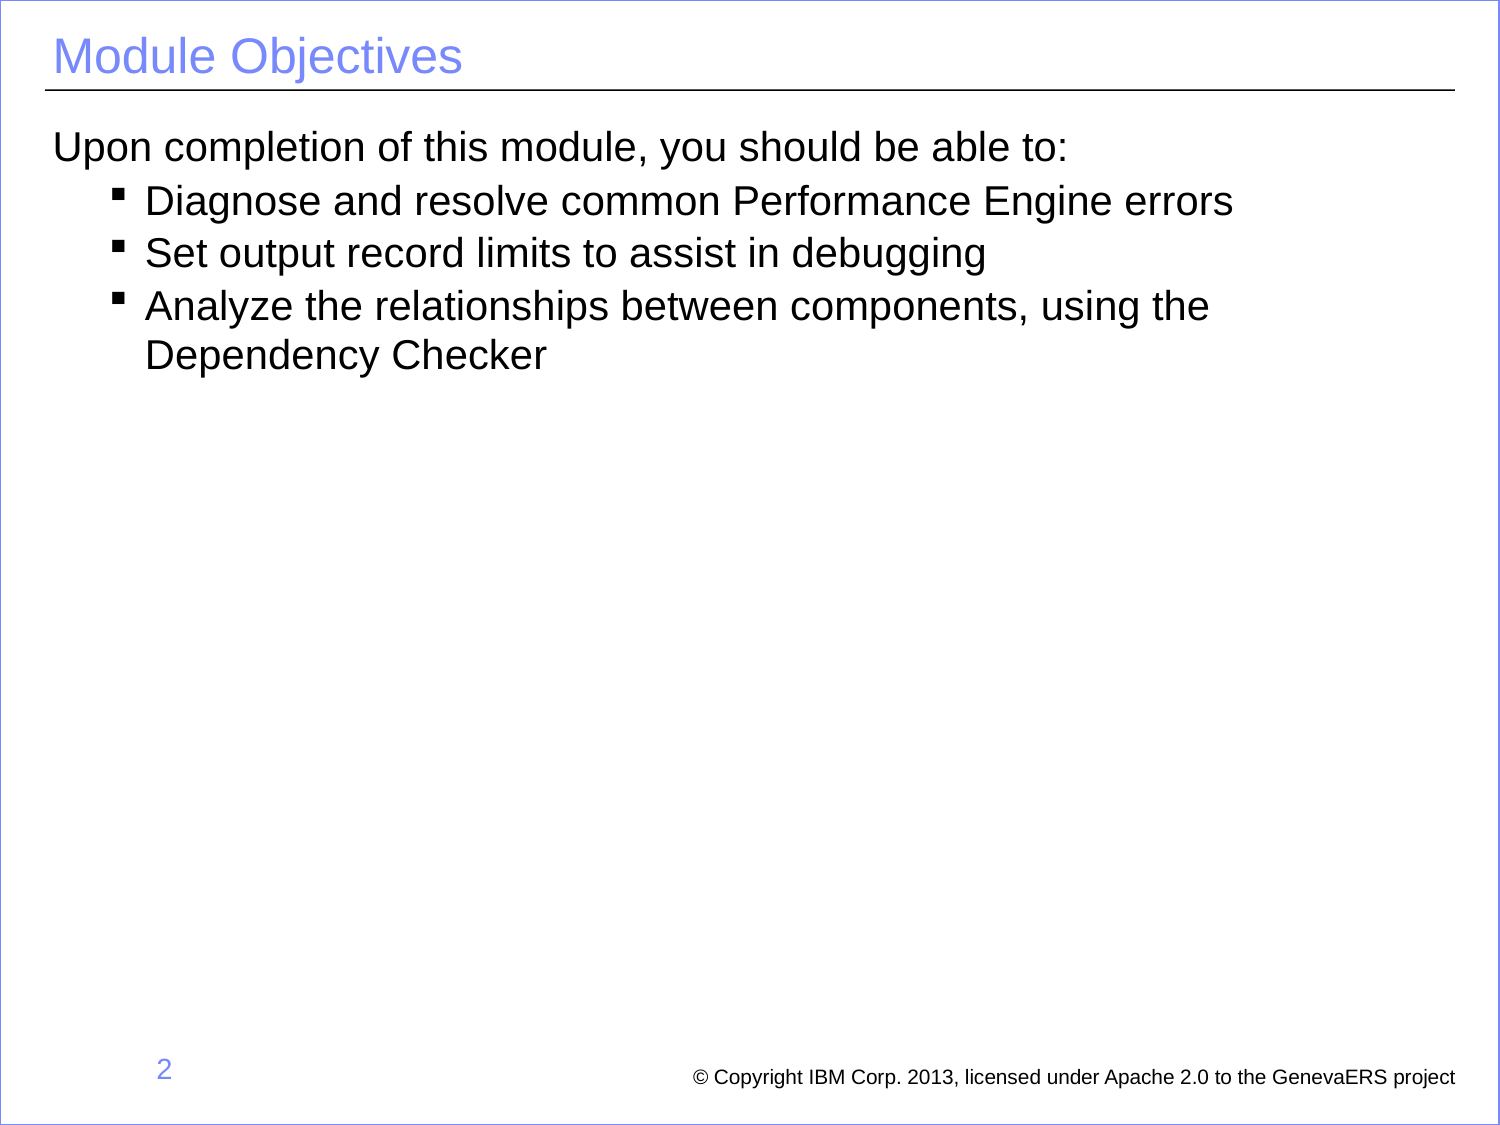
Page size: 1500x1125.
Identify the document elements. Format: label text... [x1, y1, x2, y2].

list Upon completion of this module, you should be able to: Diagnose and resolve common Performance Engine errors Set output record limits to assist in debugging Analyze the relationships between components, using the Dependency Checker [37, 112, 1463, 1038]
slide_number 2 [37, 1046, 188, 1125]
title Module Objectives [37, 22, 1321, 112]
